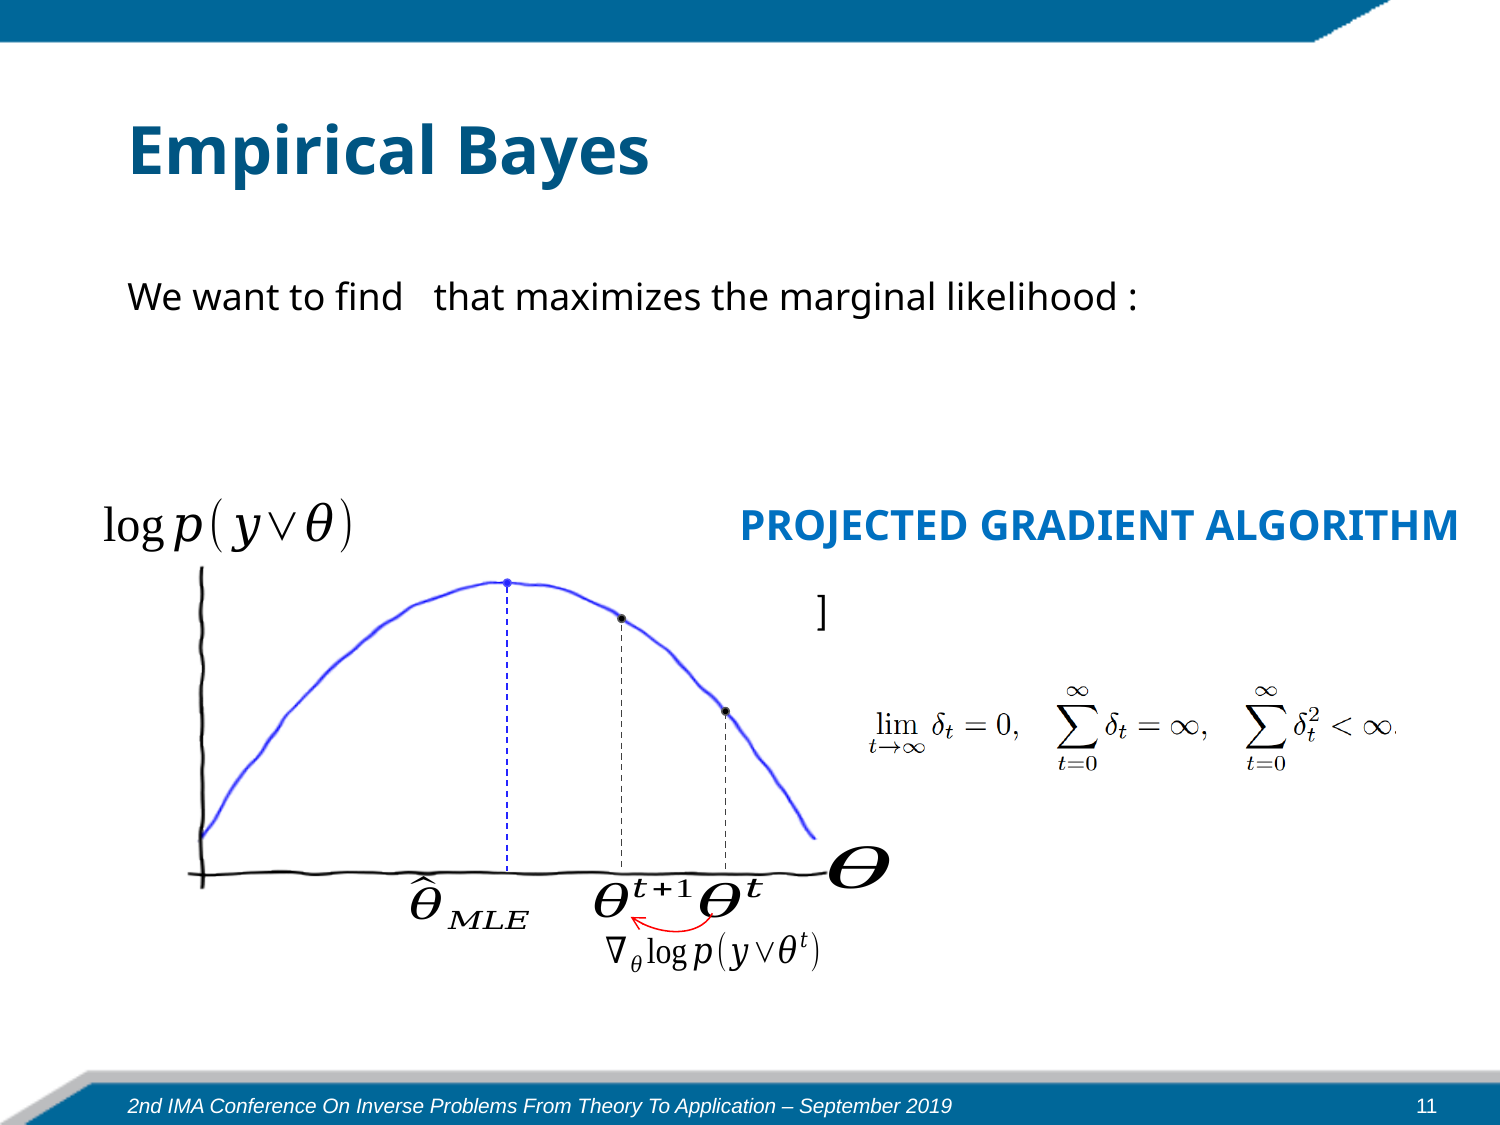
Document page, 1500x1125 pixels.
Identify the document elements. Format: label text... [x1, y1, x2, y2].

text_box [630, 910, 713, 932]
slide_number 11 [1401, 1075, 1500, 1125]
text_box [102, 494, 897, 902]
picture [0, 0, 1500, 1125]
text_box PROJECTED GRADIENT ALGORITHM [712, 491, 1487, 556]
title Empirical Bayes [112, 99, 1388, 288]
